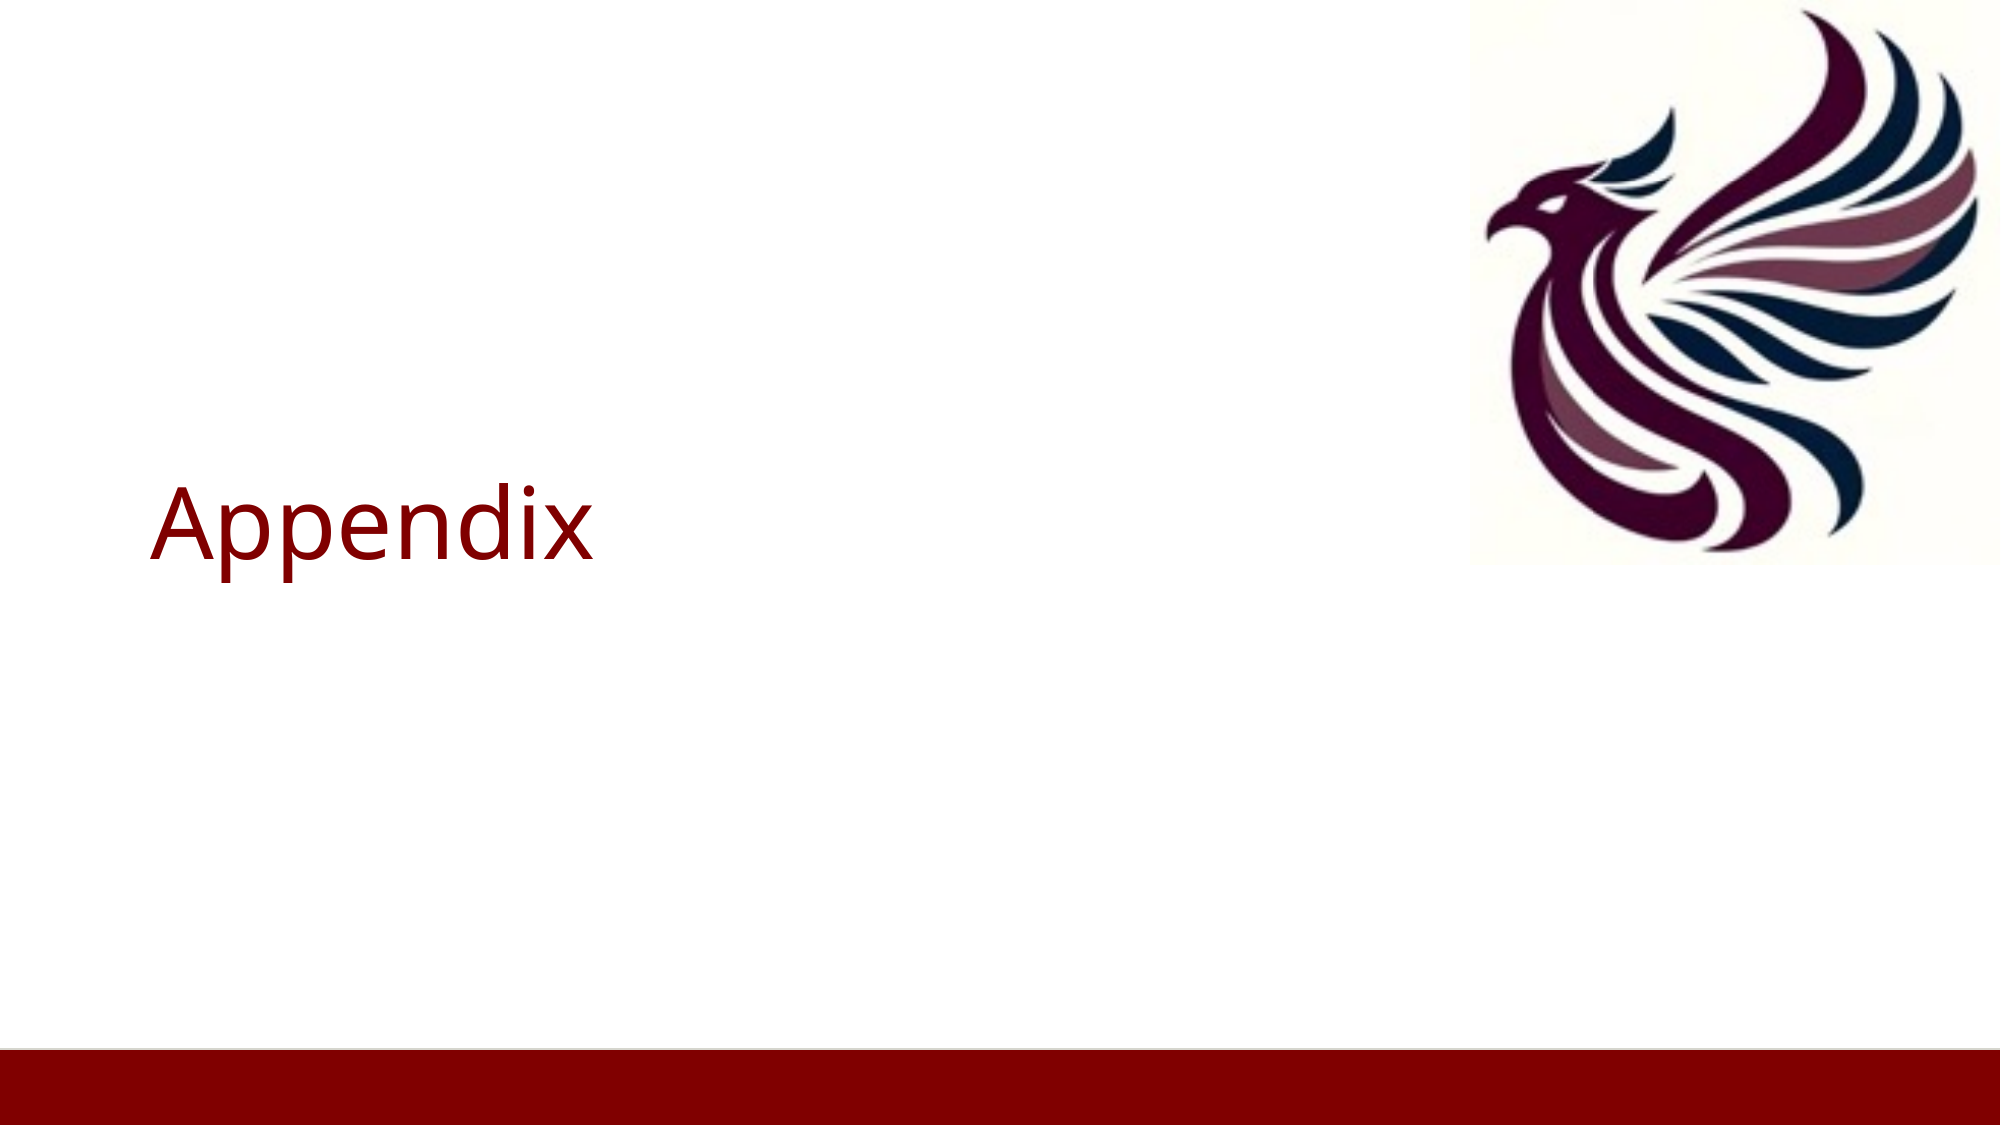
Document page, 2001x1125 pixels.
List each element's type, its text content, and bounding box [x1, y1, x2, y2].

picture [1470, 0, 2001, 565]
title Appendix [150, 197, 1066, 589]
